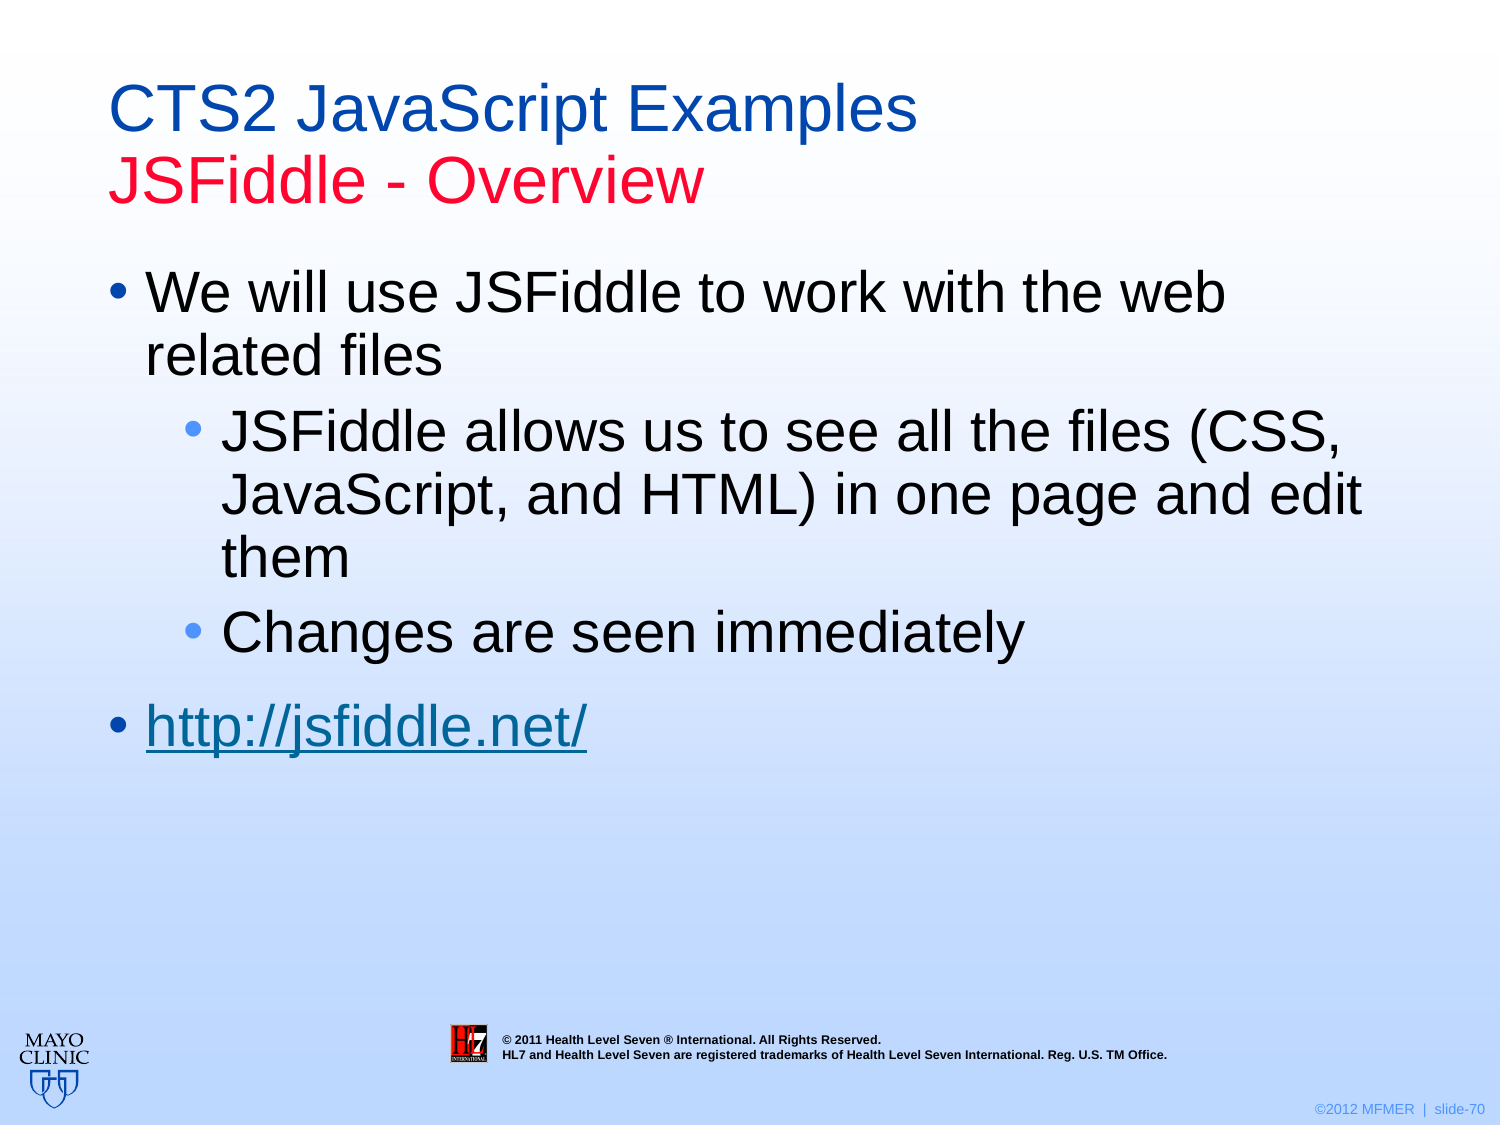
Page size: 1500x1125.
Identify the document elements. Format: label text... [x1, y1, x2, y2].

title CTS2 JavaScript Examples JSFiddle - Overview [108, 0, 1392, 224]
picture [0, 0, 1500, 1125]
list We will use JSFiddle to work with the web related files JSFiddle allows us to see all the files (CSS, JavaScript, and HTML) in one page and edit them Changes are seen immediately http://jsfiddle.net/ [108, 224, 1392, 1013]
